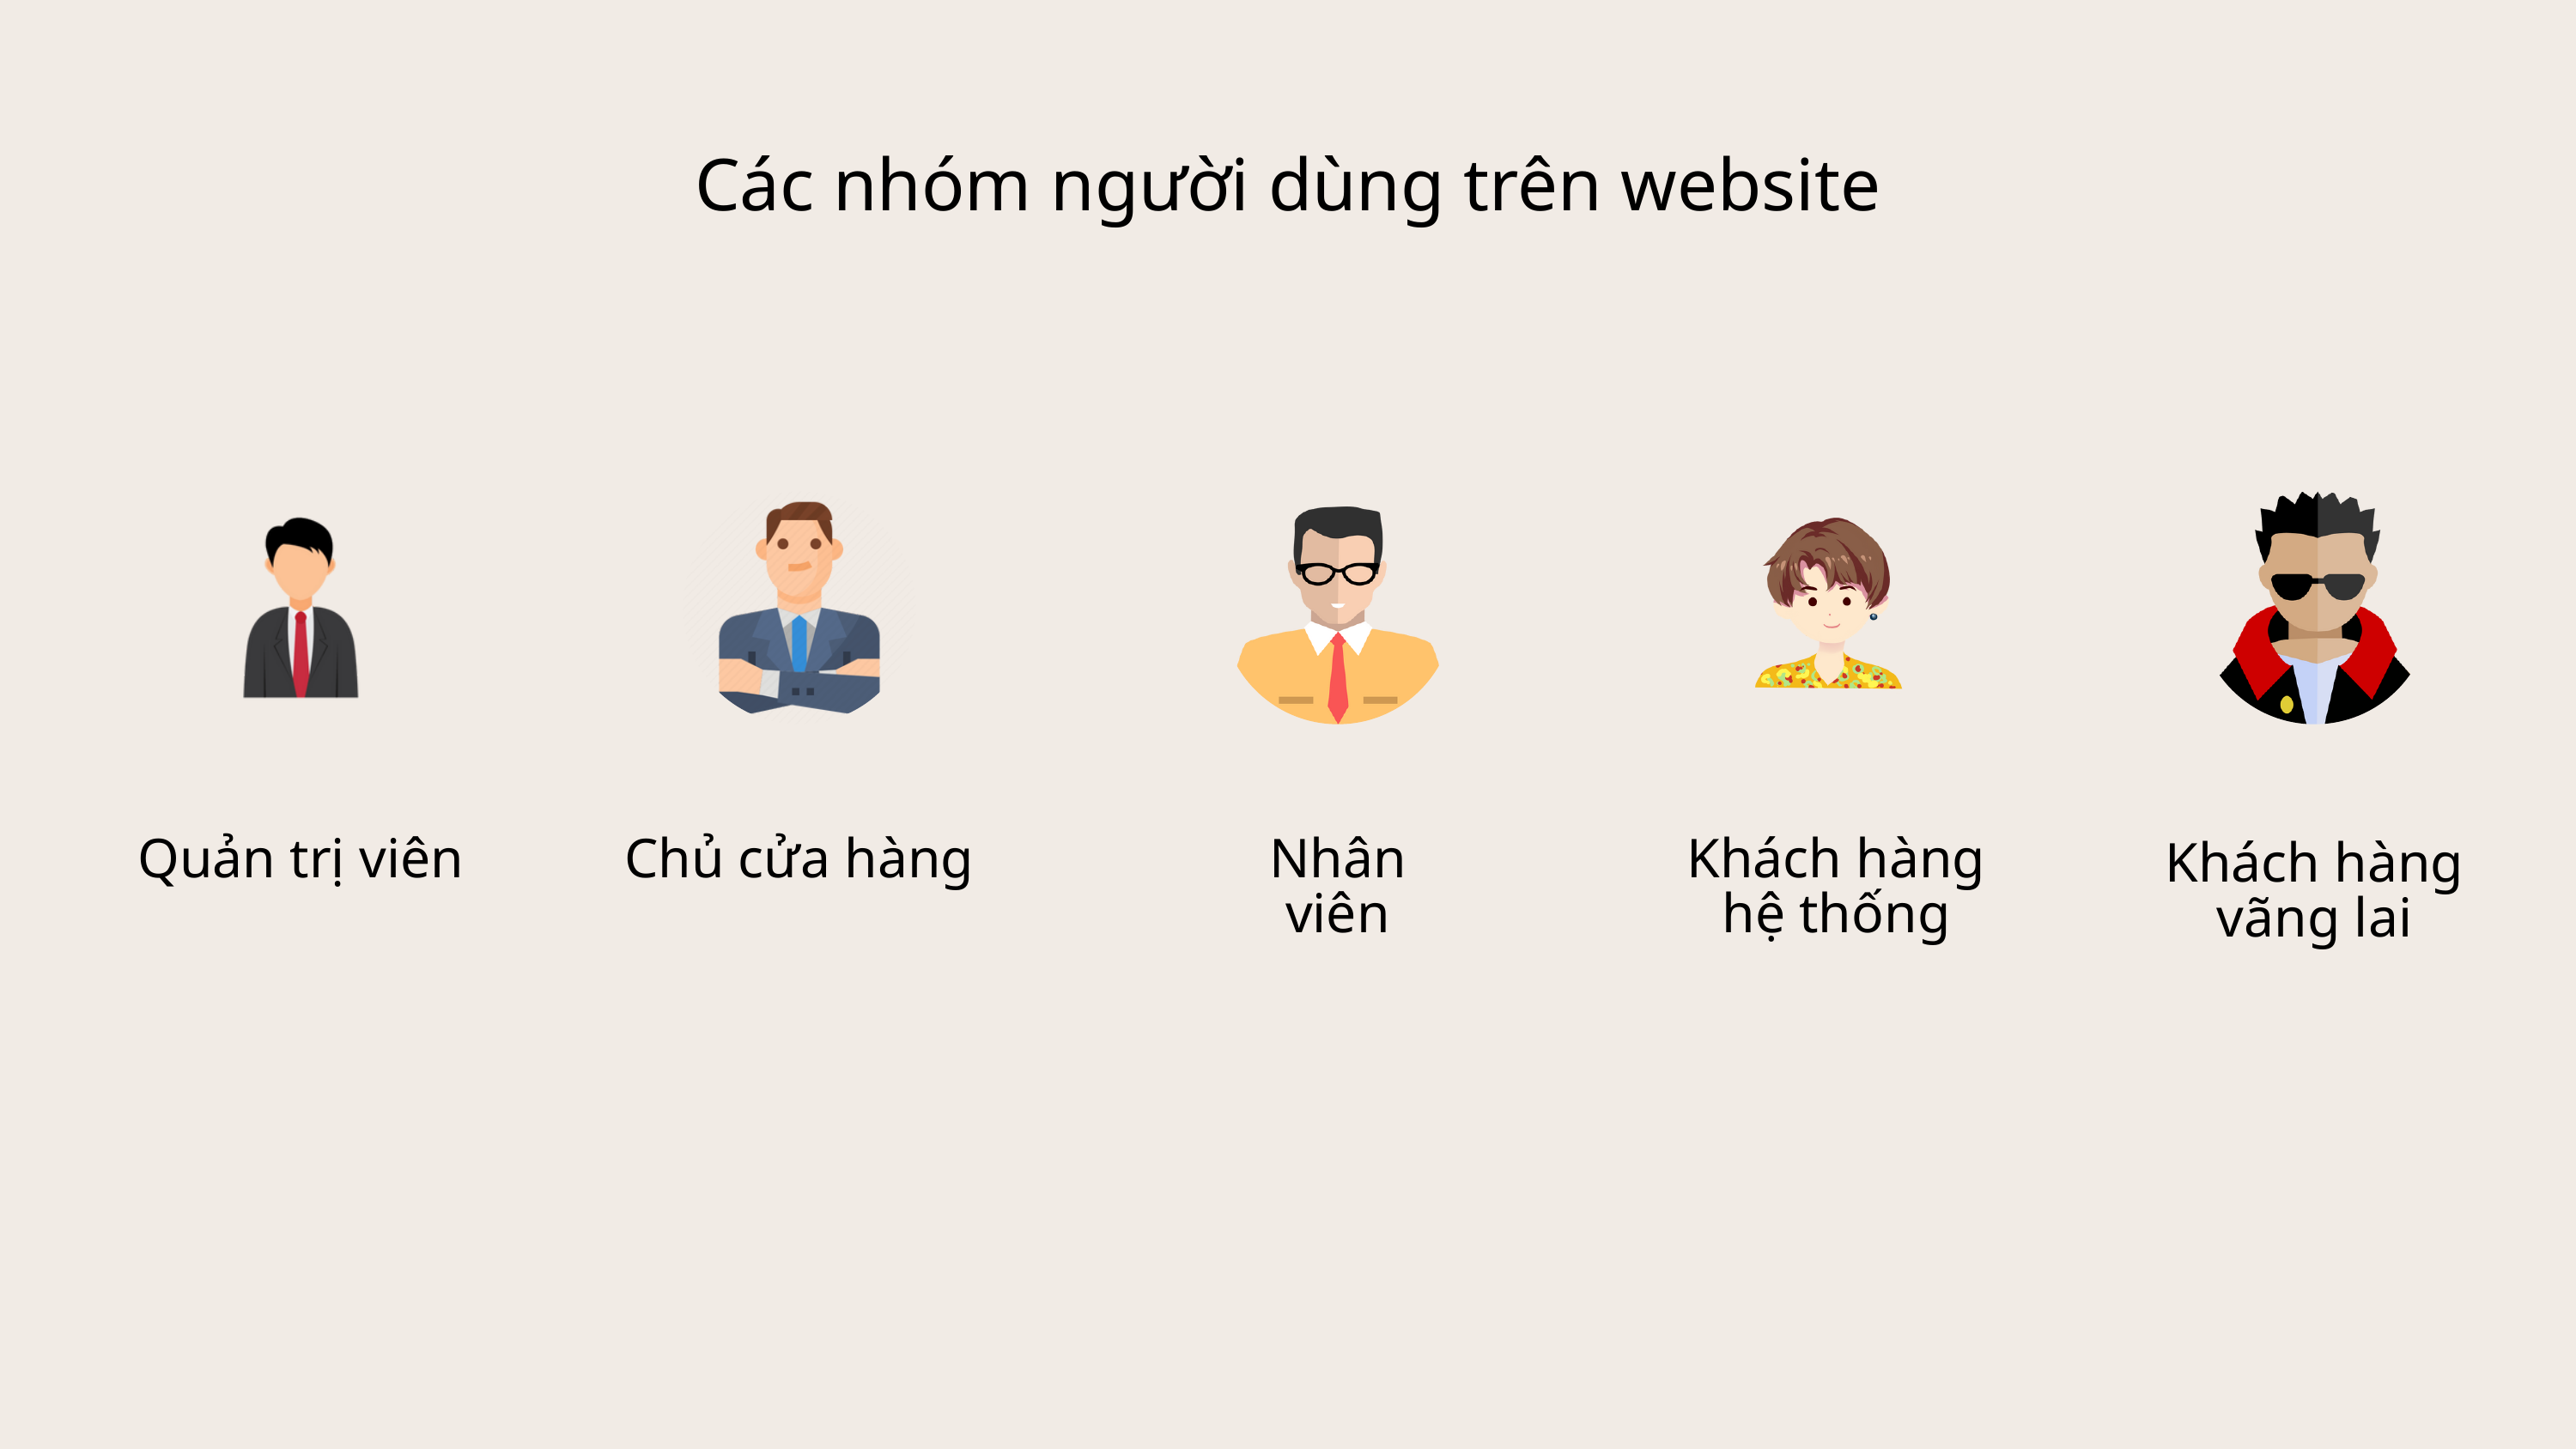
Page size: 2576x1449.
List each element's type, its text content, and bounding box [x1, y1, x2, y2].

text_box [683, 491, 916, 724]
text_box Quản trị viên [136, 833, 466, 888]
text_box Chủ cửa hàng [623, 833, 975, 888]
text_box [184, 491, 418, 724]
text_box Các nhóm người dùng trên website [683, 151, 1893, 226]
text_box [1221, 491, 1455, 724]
text_box Khách hàng hệ thống [1683, 833, 1990, 944]
text_box Nhân viên [1210, 833, 1466, 943]
text_box Khách hàng vãng lai [2161, 837, 2468, 949]
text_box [2197, 491, 2432, 724]
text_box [1719, 491, 1953, 724]
